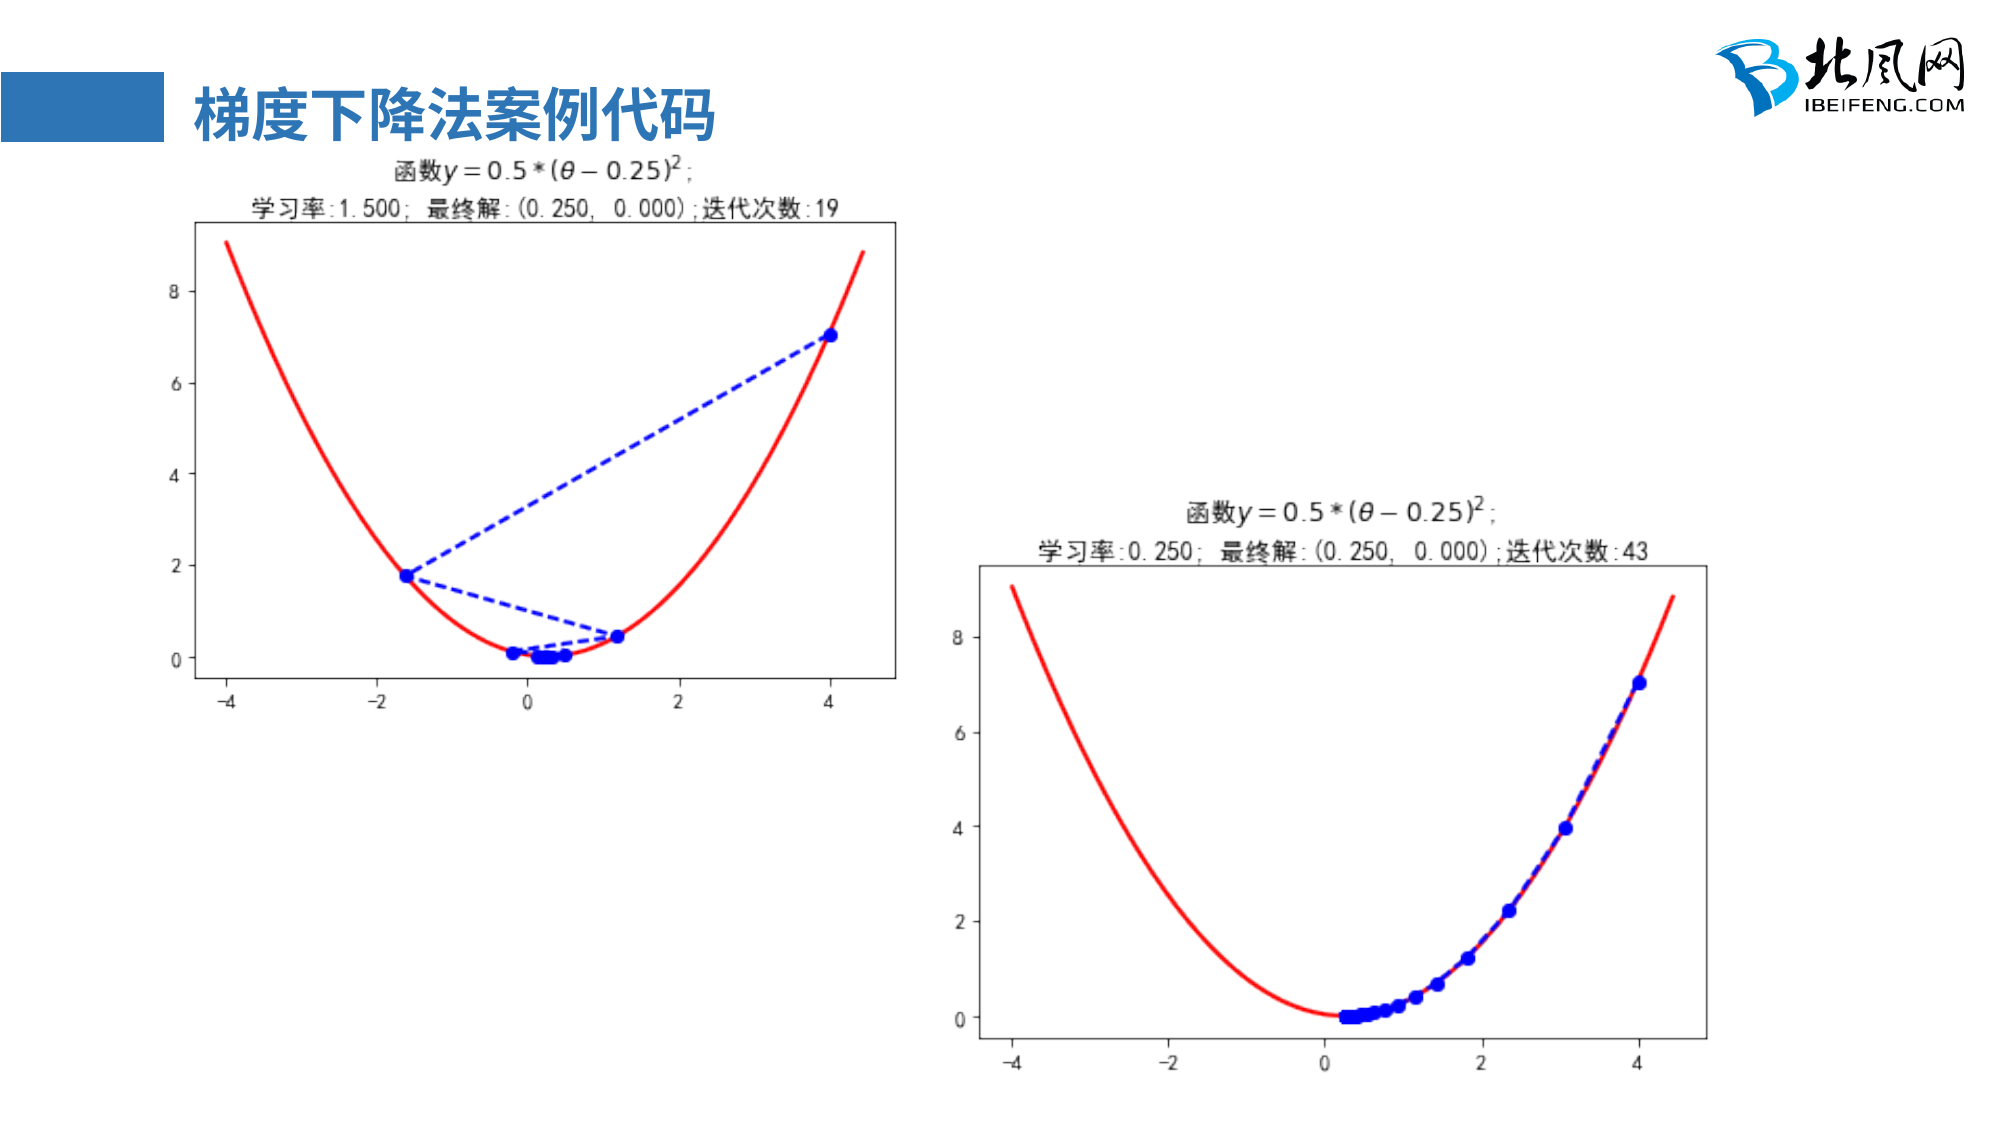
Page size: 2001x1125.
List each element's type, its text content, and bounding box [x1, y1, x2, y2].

picture [938, 470, 1728, 1086]
picture [1904, 27, 1974, 119]
picture [155, 130, 916, 724]
title 梯度下降法案例代码 [178, 27, 1904, 208]
